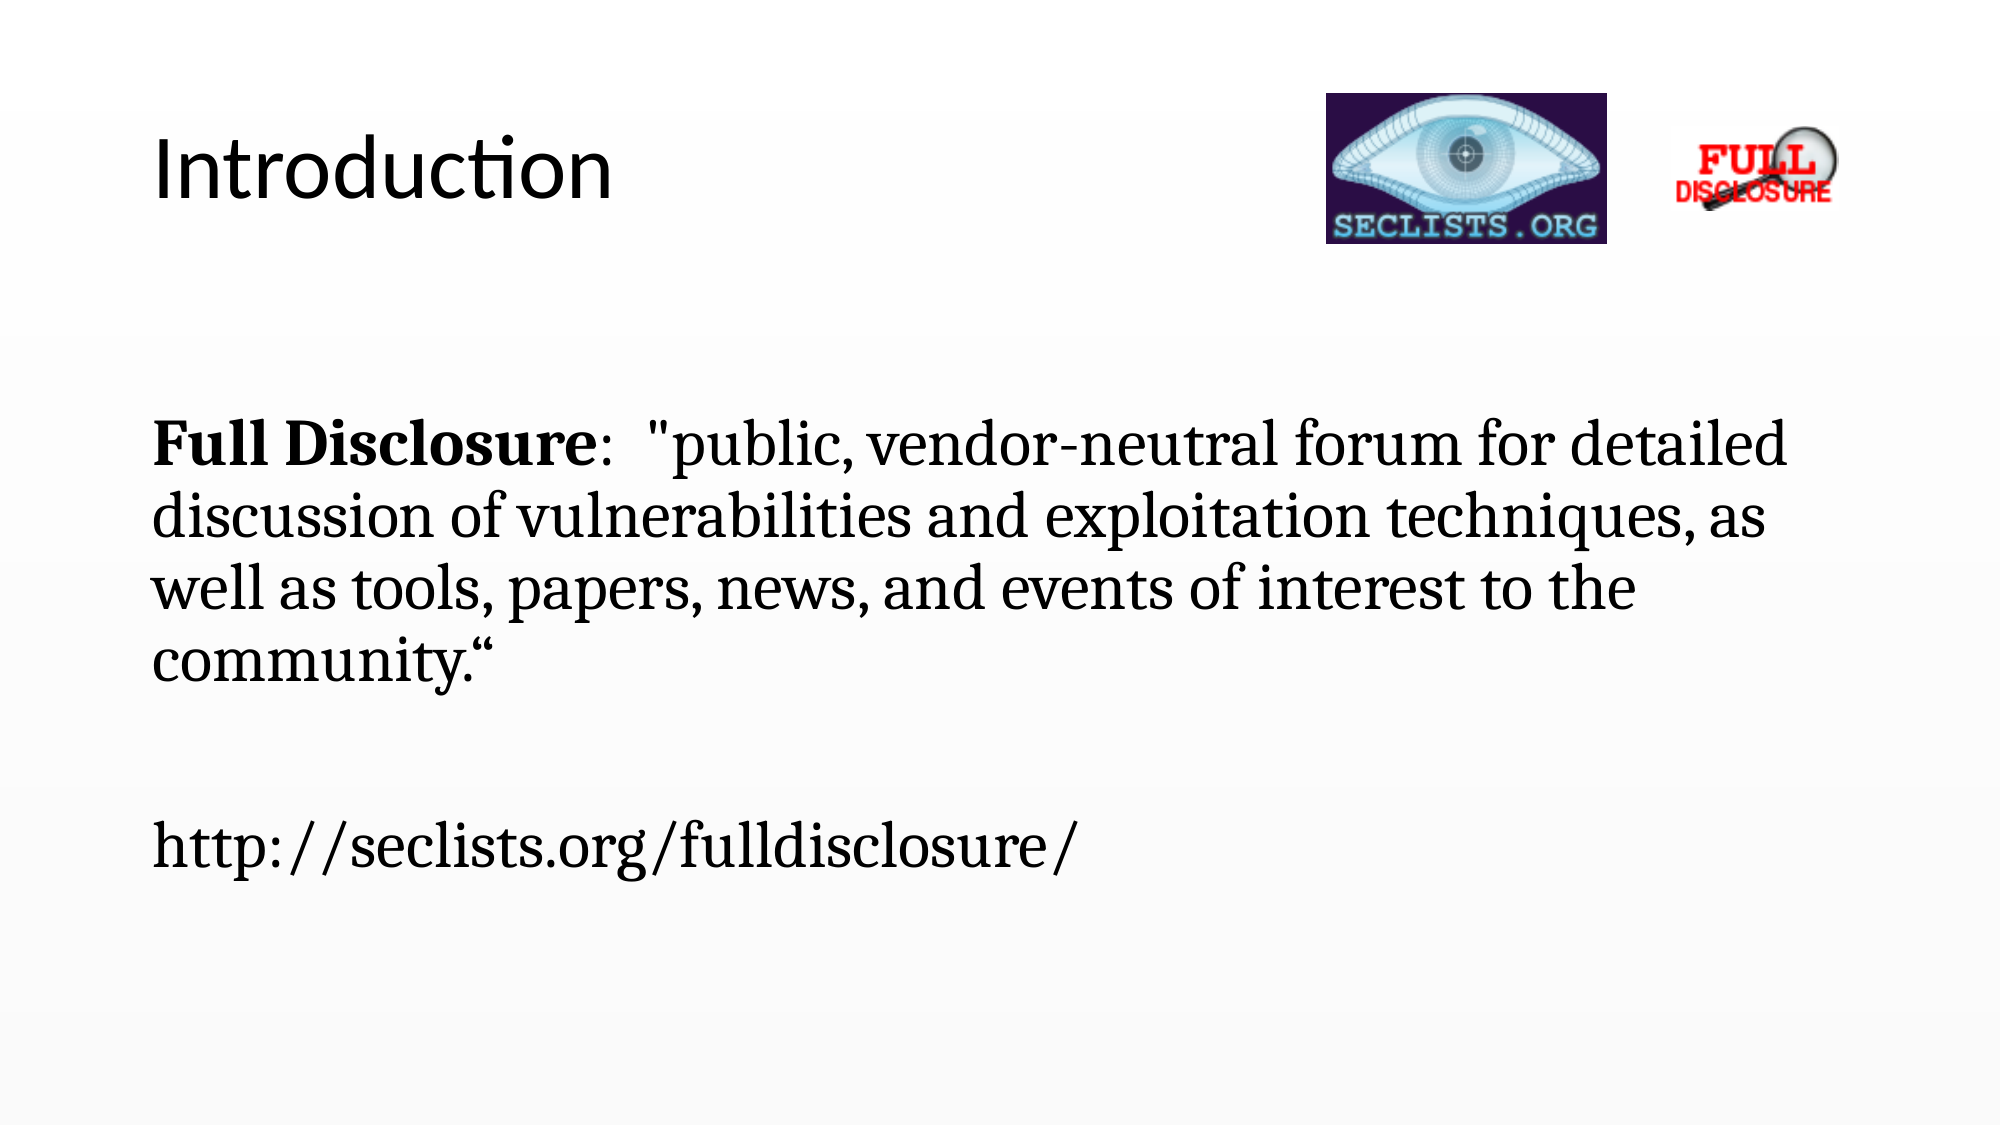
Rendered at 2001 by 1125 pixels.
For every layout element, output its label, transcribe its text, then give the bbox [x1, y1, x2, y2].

list Full Disclosure: "public, vendor-neutral forum for detailed discussion of vulnerabilities and exploitation techniques, as well as tools, papers, news, and events of interest to the community.“ http://seclists.org/fulldisclosure/ [137, 299, 1863, 1014]
picture [1671, 126, 1839, 211]
title Introduction [137, 59, 1863, 278]
picture [1326, 93, 1607, 244]
